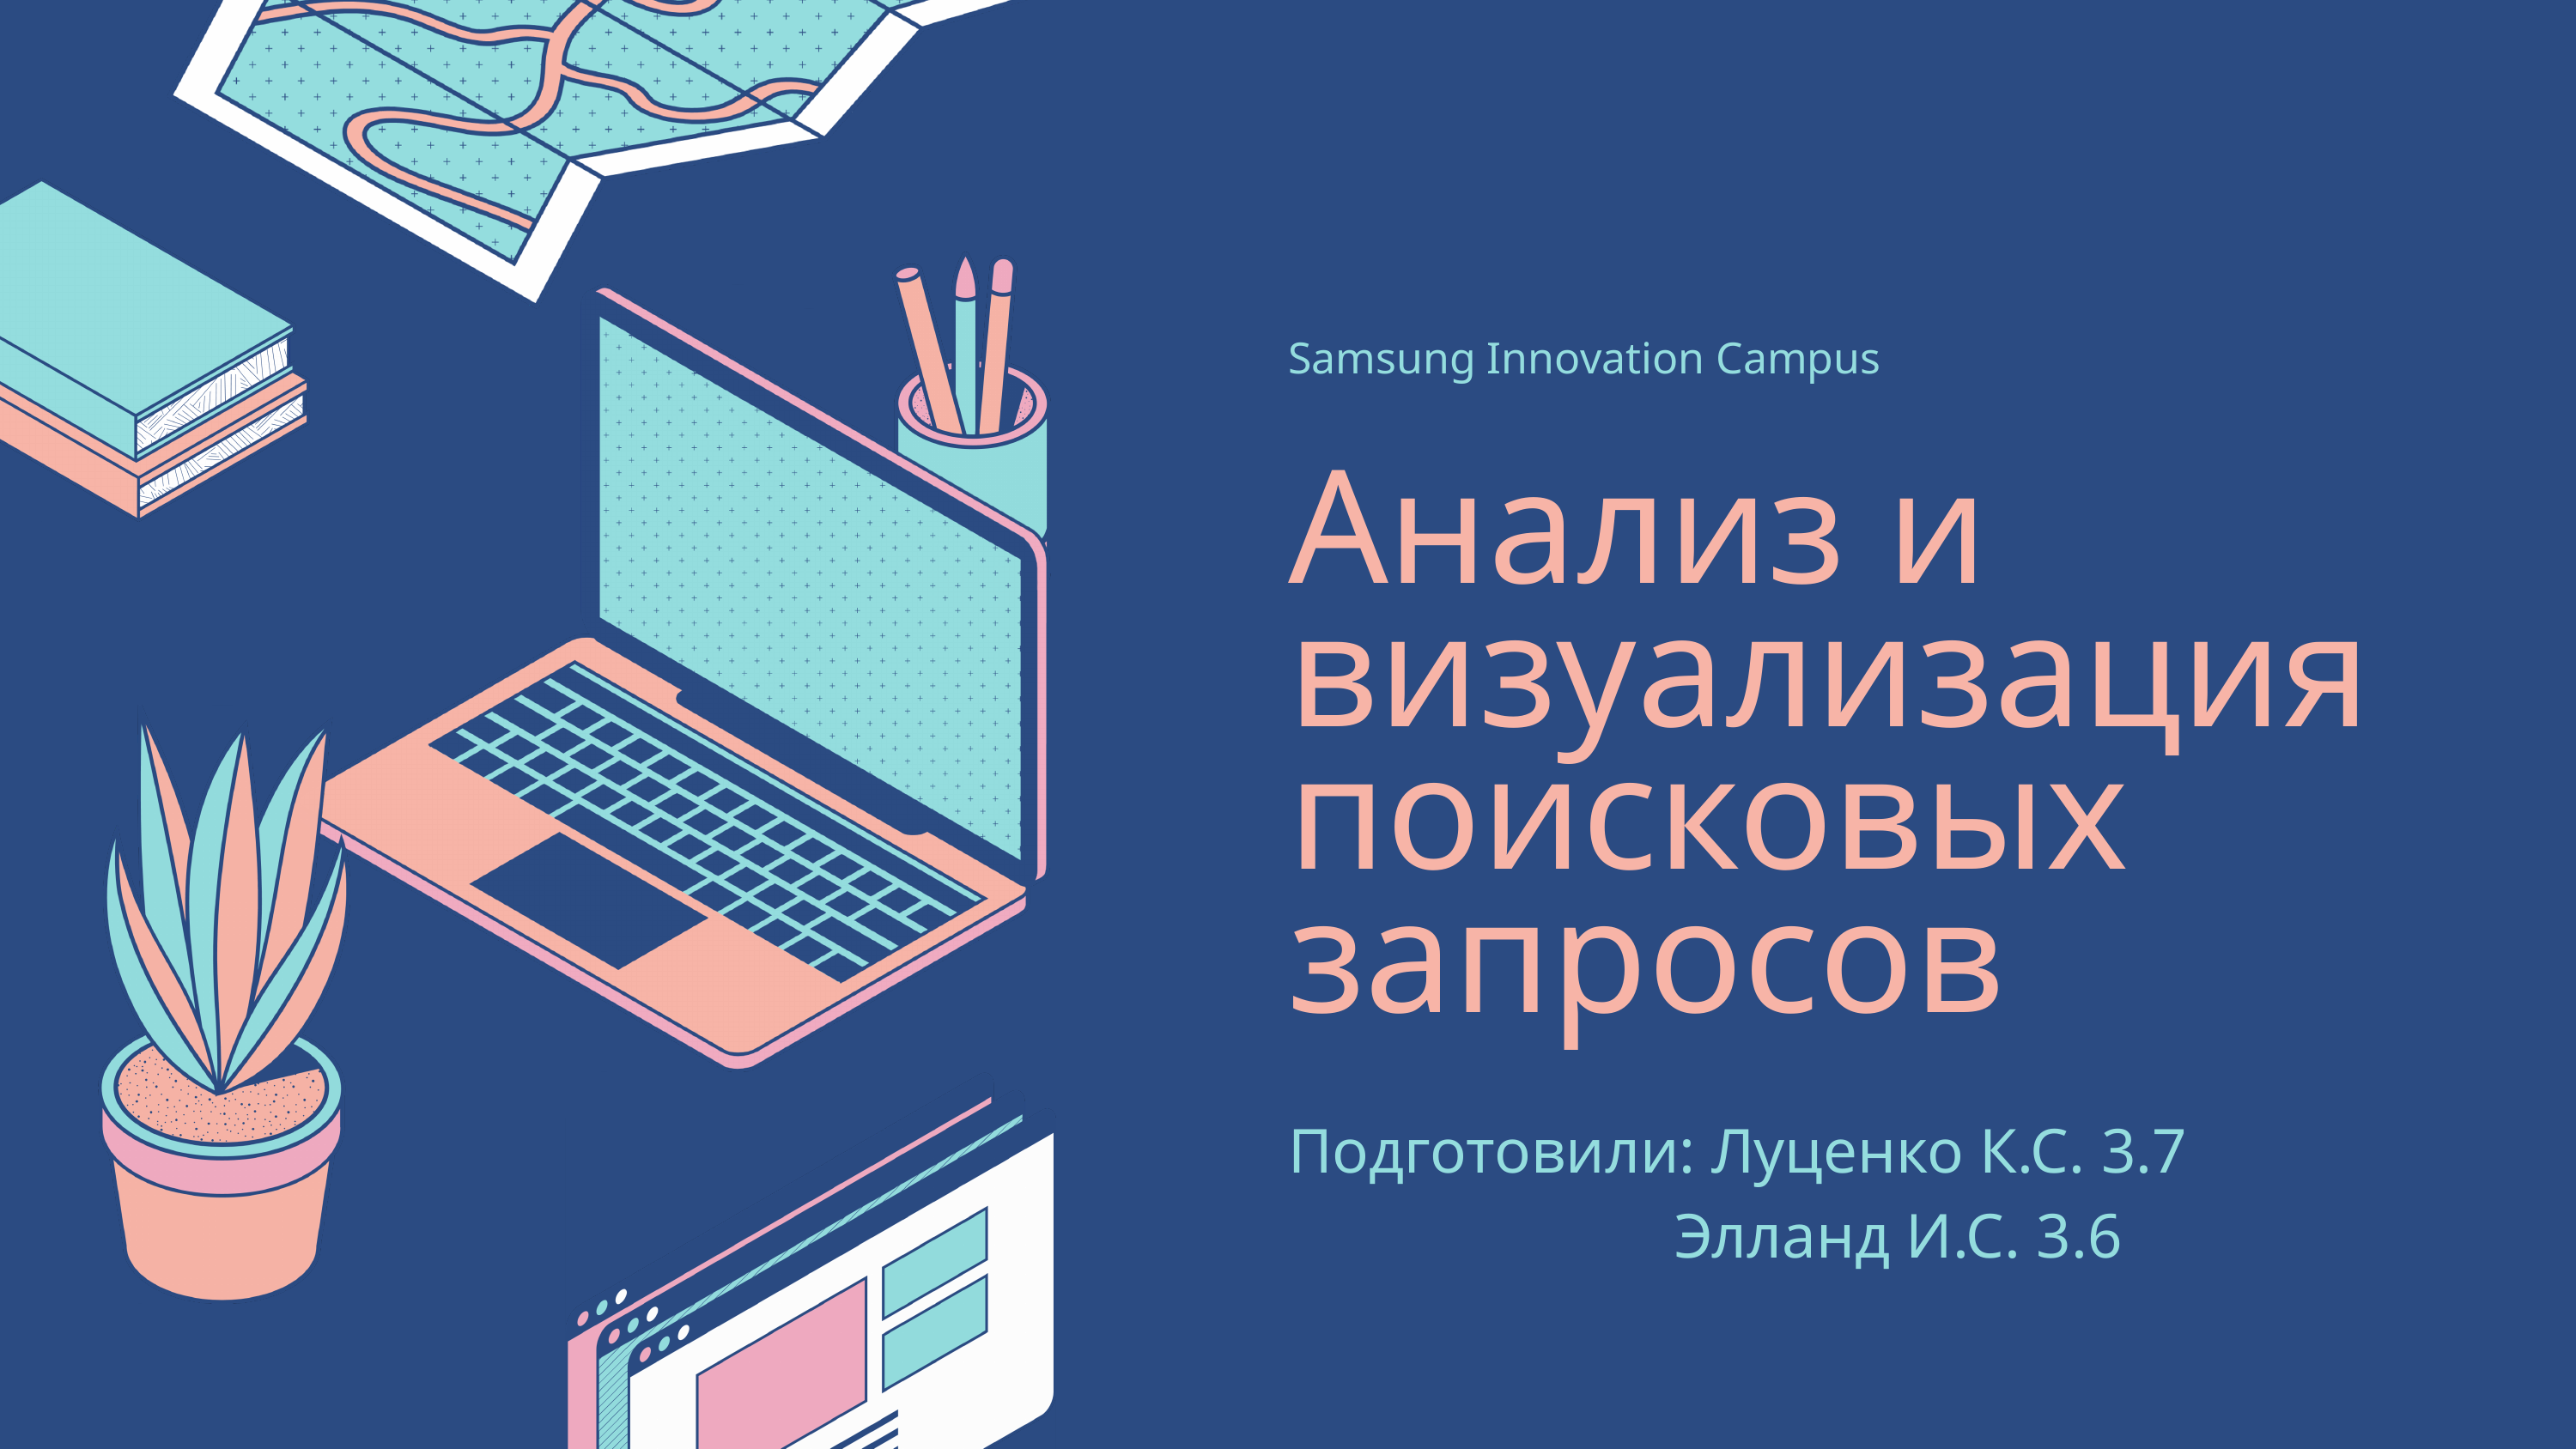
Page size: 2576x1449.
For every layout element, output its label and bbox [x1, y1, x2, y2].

text_box [0, 178, 310, 522]
text_box [888, 252, 1057, 616]
text_box [166, 0, 1119, 309]
text_box [88, 705, 355, 1304]
text_box [565, 1071, 1056, 1449]
text_box [1287, 322, 2446, 1267]
text_box [295, 284, 1050, 1072]
